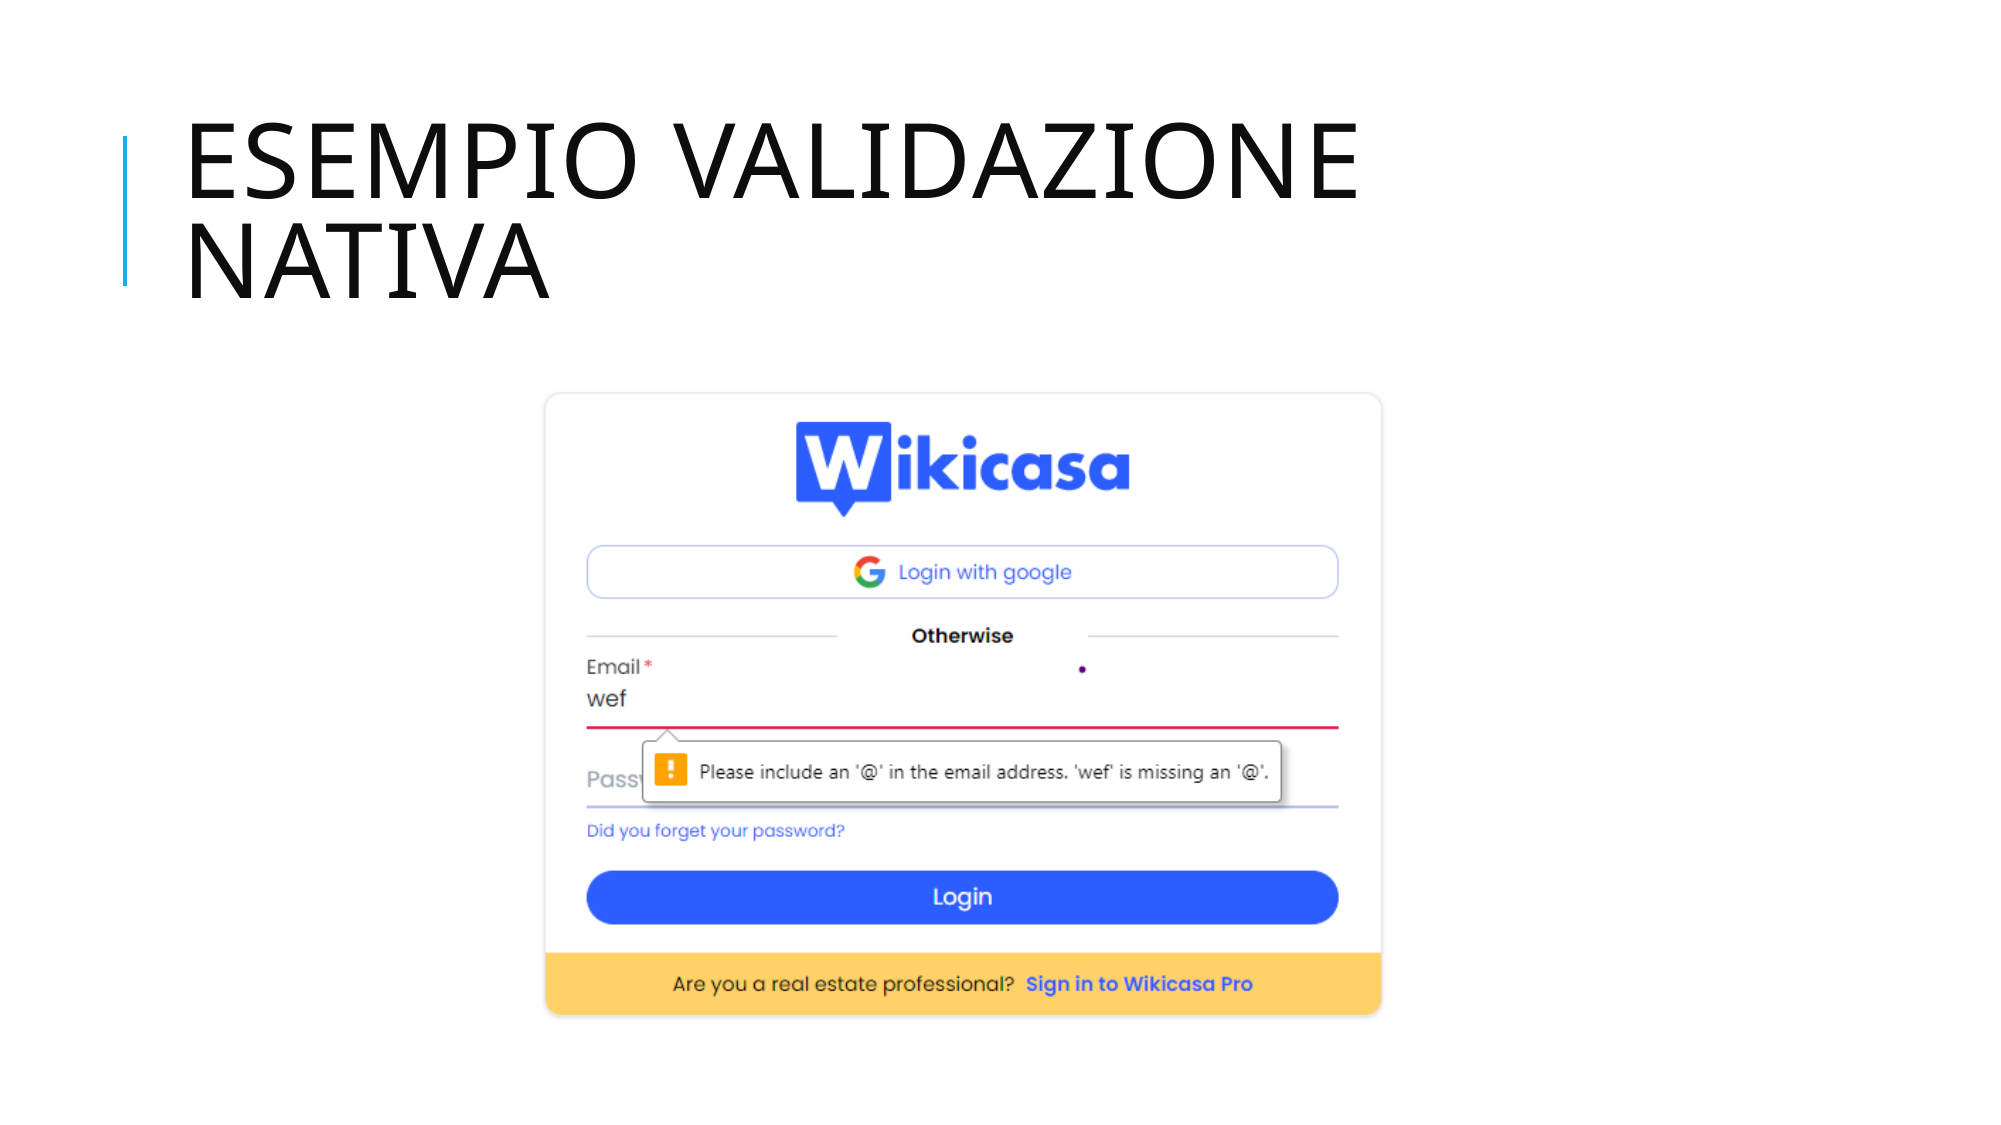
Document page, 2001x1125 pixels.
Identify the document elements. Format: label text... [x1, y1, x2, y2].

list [526, 374, 1404, 1036]
title Esempio validazione nativa [168, 96, 1763, 342]
